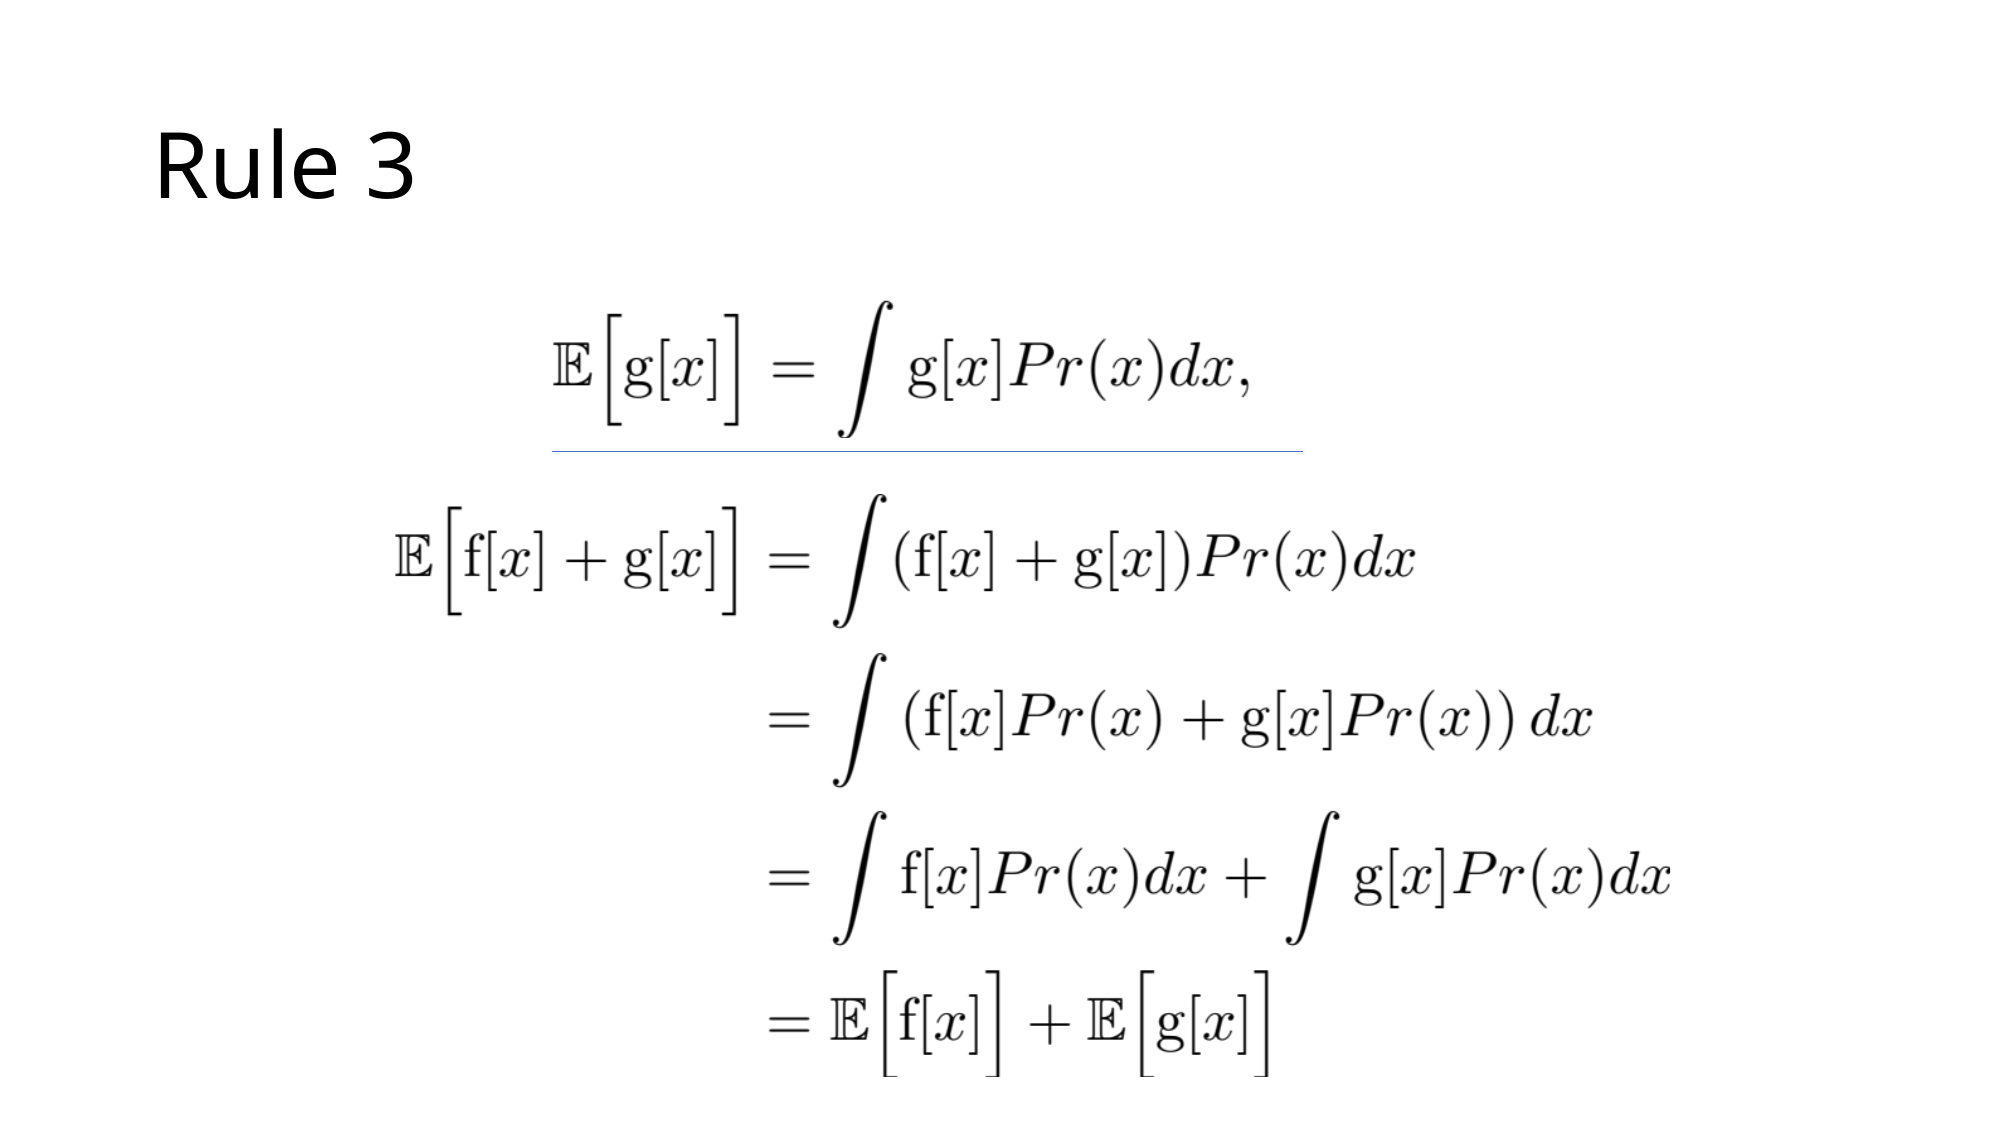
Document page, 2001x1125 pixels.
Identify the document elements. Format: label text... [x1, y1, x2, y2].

picture [395, 494, 1671, 1077]
picture [552, 277, 1303, 438]
title Rule 3 [137, 59, 1863, 278]
